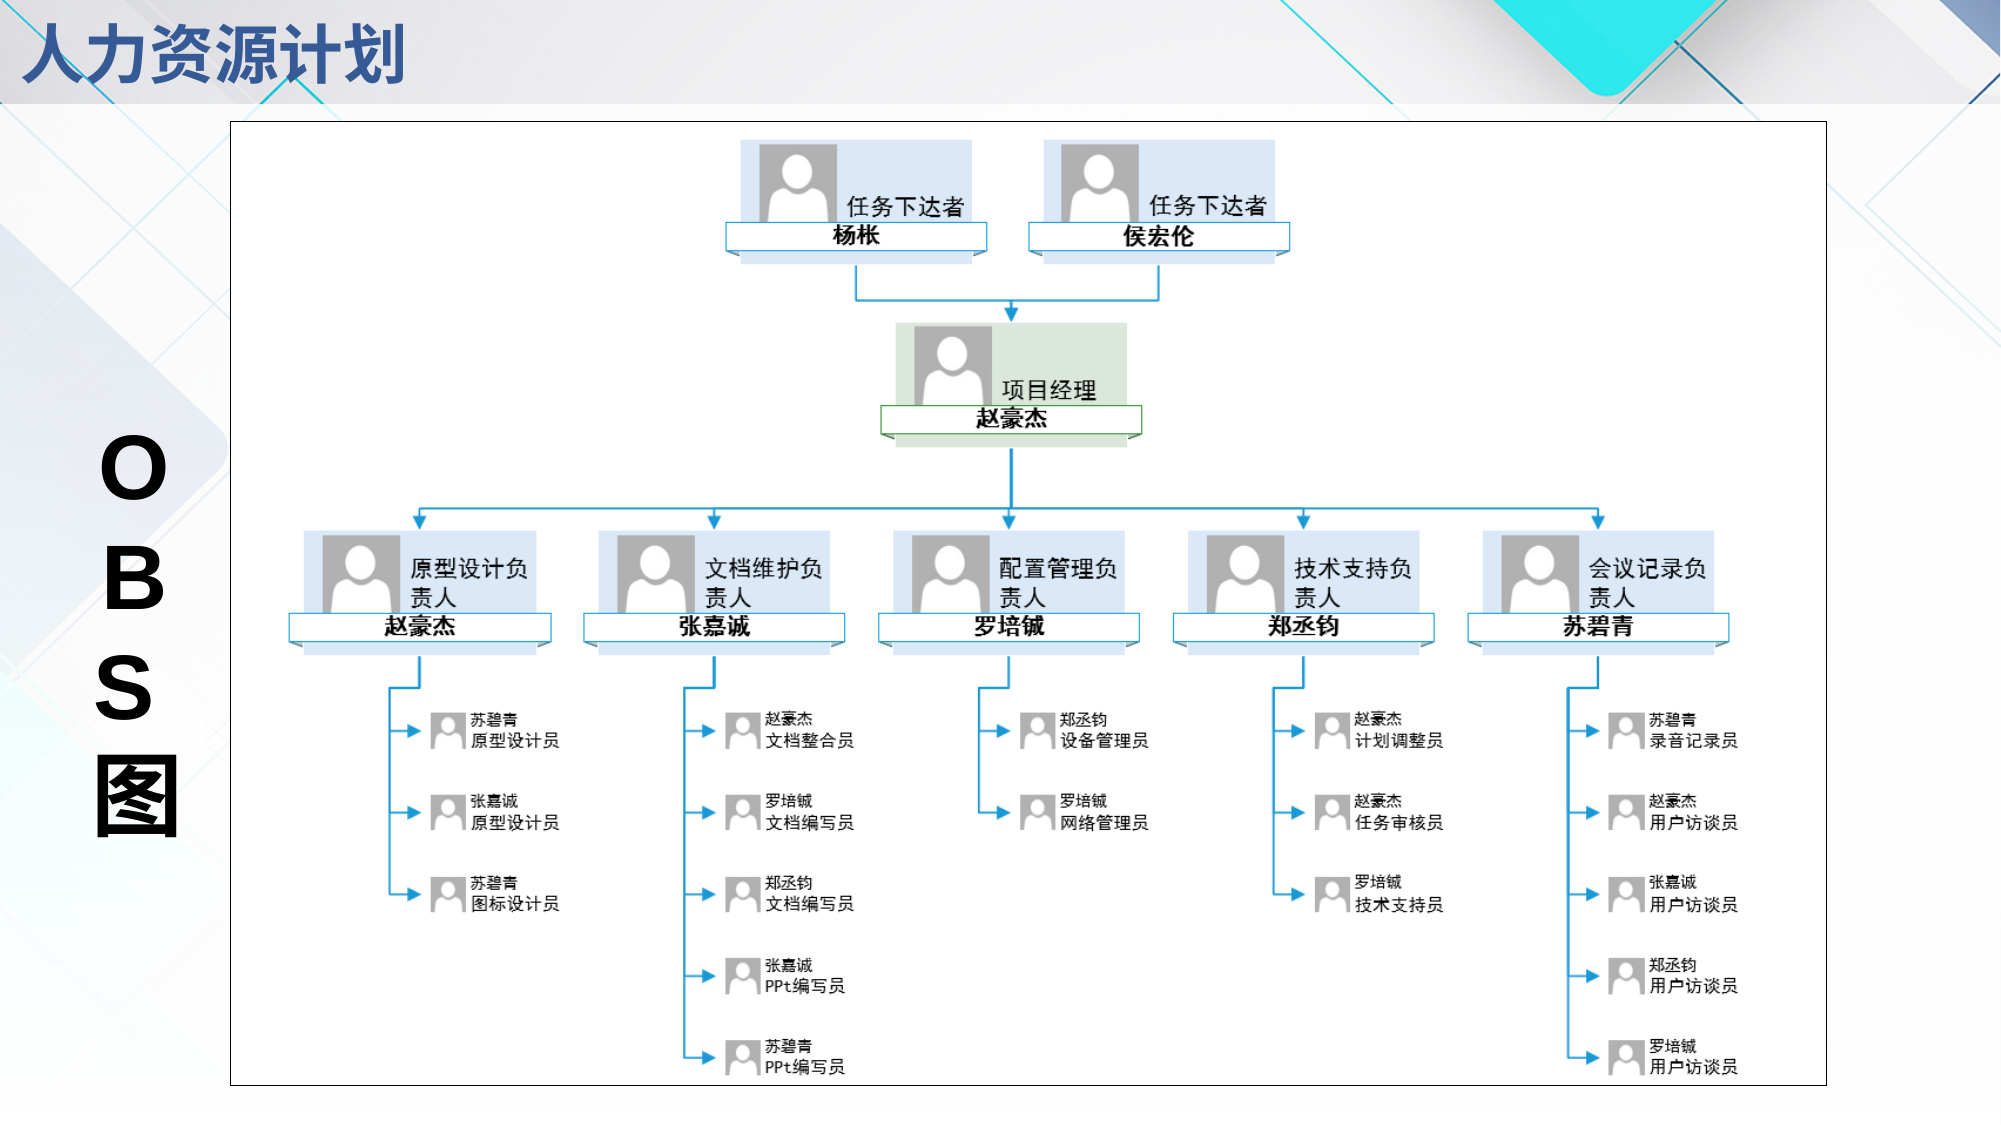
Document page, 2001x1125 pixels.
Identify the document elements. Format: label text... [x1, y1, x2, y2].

picture [230, 121, 1827, 1086]
title 人力资源计划 [5, 15, 1730, 101]
text_box OBS图 [76, 400, 193, 856]
picture [0, 0, 2001, 1125]
